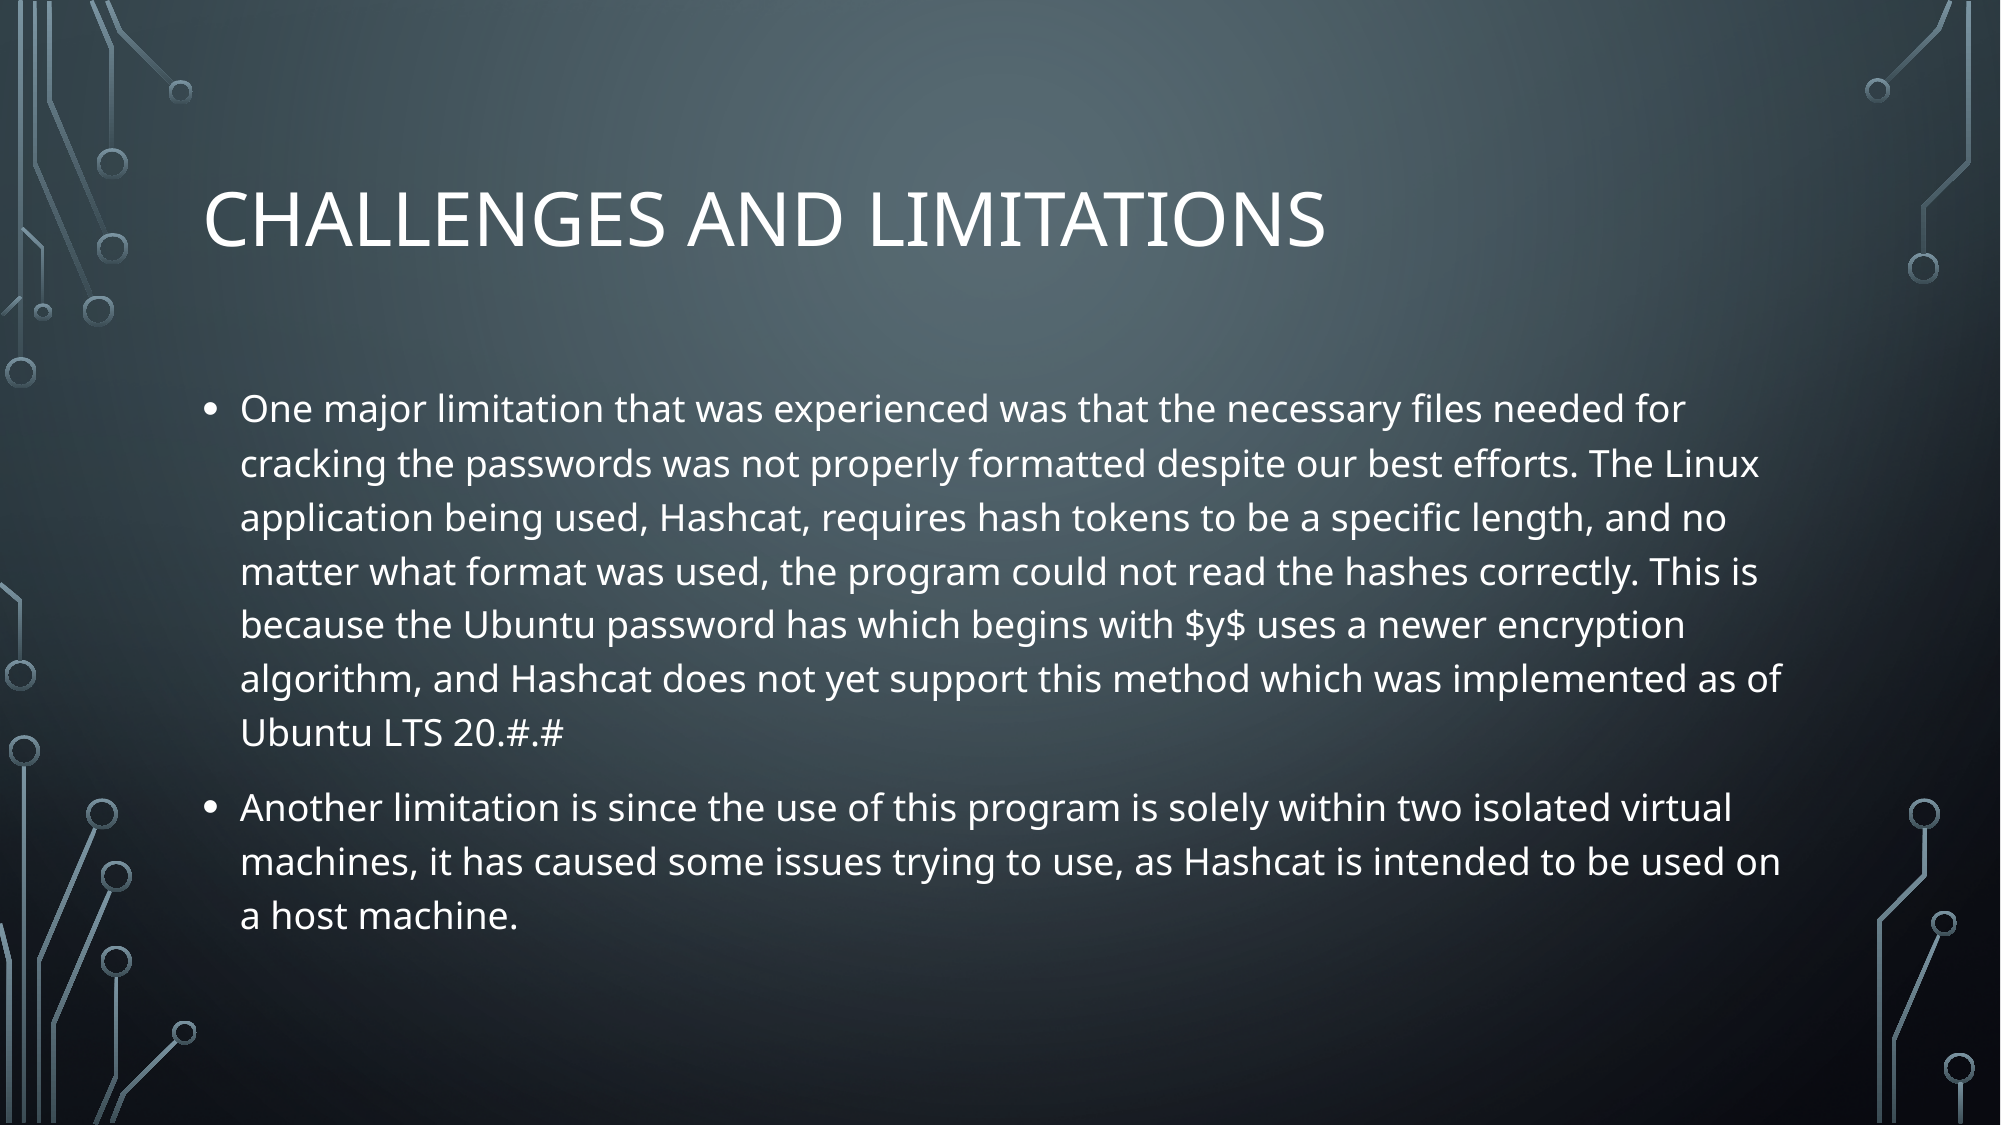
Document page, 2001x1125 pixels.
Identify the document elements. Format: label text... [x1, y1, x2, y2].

list One major limitation that was experienced was that the necessary files needed for cracking the passwords was not properly formatted despite our best efforts. The Linux application being used, Hashcat, requires hash tokens to be a specific length, and no matter what format was used, the program could not read the hashes correctly. This is because the Ubuntu password has which begins with $y$ uses a newer encryption algorithm, and Hashcat does not yet support this method which was implemented as of Ubuntu LTS 20.#.# Another limitation is since the use of this program is solely within two isolated virtual machines, it has caused some issues trying to use, as Hashcat is intended to be used on a host machine. [187, 369, 1813, 950]
title Challenges and limitations [187, 101, 1813, 344]
